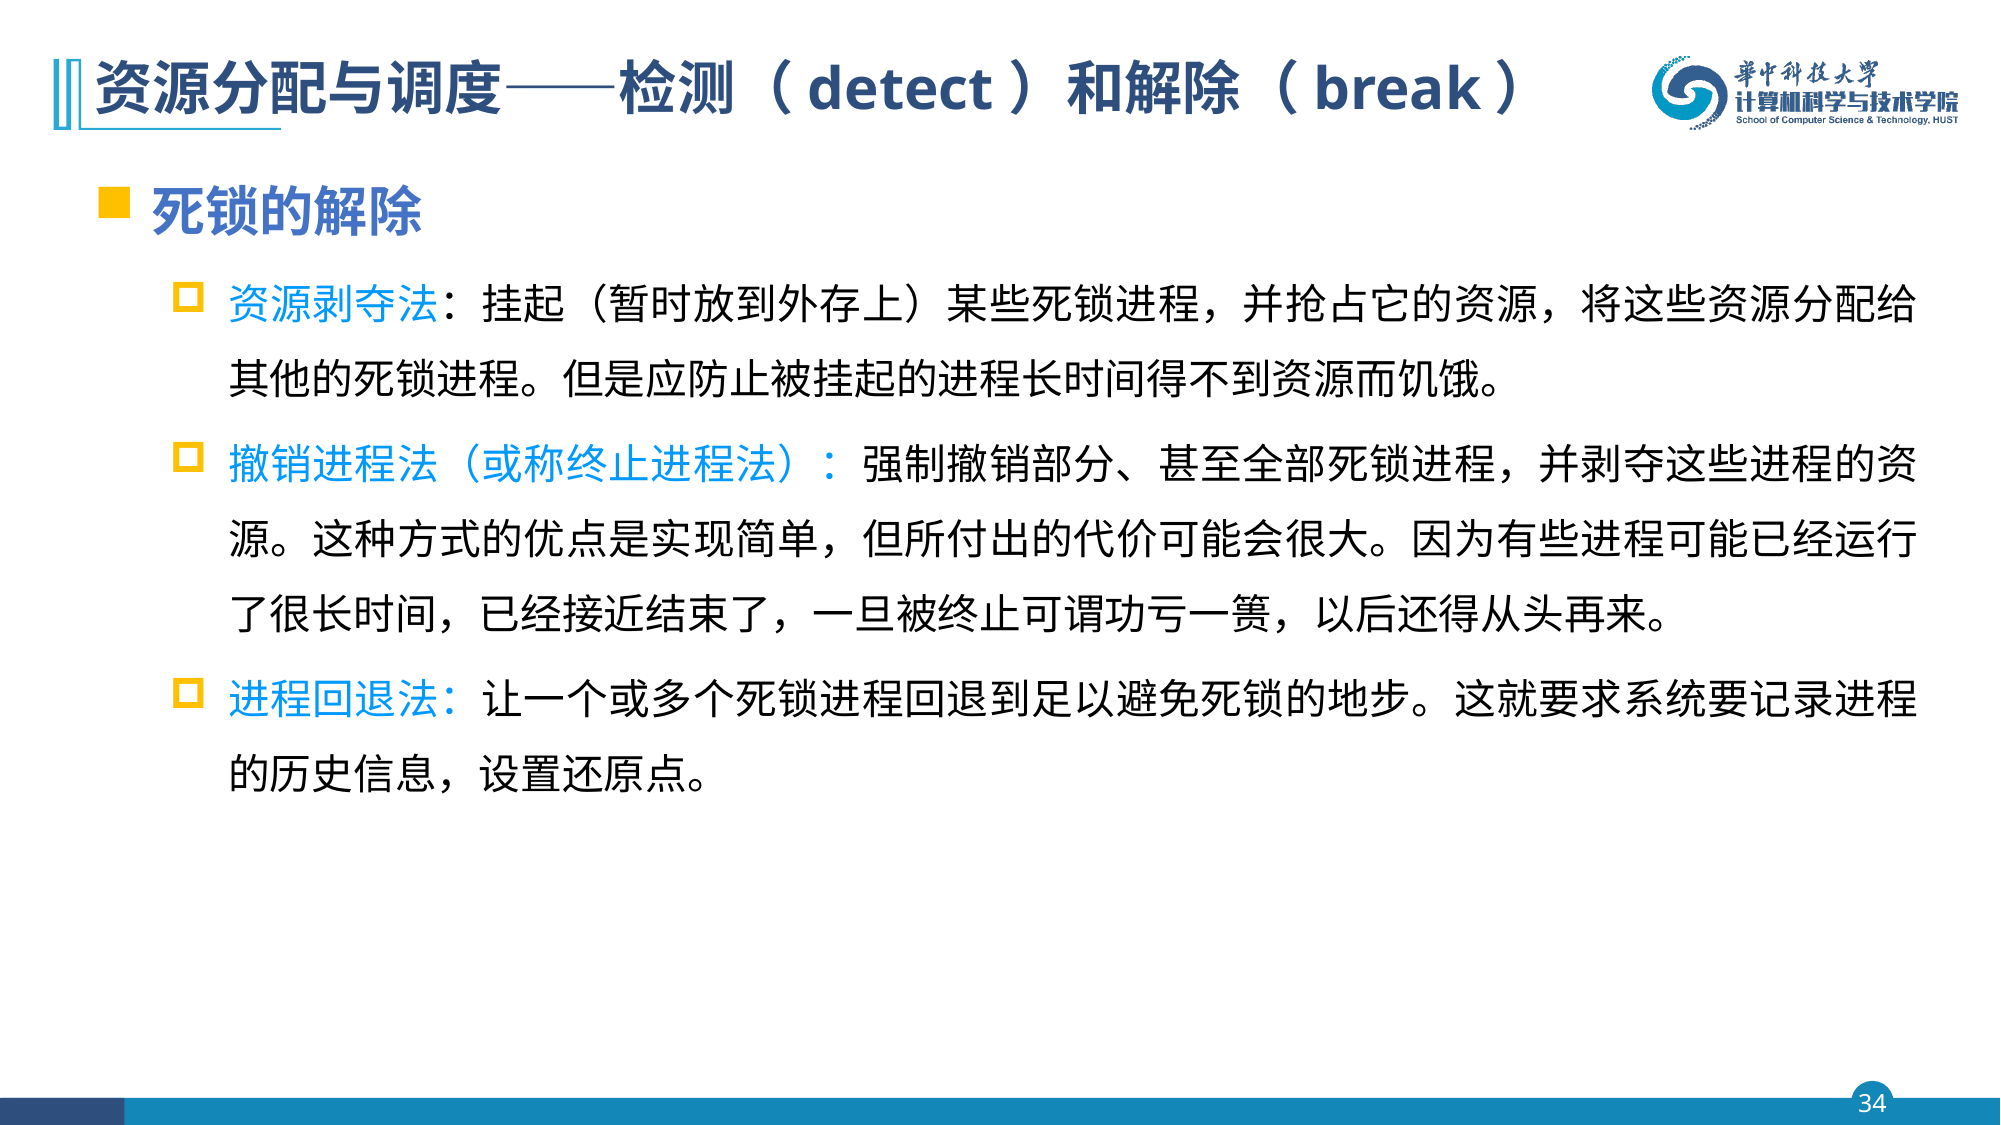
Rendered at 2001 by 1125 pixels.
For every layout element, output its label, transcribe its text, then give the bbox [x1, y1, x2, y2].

picture [1653, 56, 1678, 79]
title 资源分配与调度——检测（detect）和解除（break） [80, 51, 1653, 137]
list 死锁的解除 资源剥夺法：挂起（暂时放到外存上）某些死锁进程，并抢占它的资源，将这些资源分配给其他的死锁进程。但是应防止被挂起的进程长时间得不到资源而饥饿。 撤销进程法（或称终止进程法）：强制撤销部分、甚至全部死锁进程，并剥夺这些进程的资源。这种方式的优点是实现简单，但所付出的代价可能会很大。因为有些进程可能已经运行了很长时间，已经接近结束了，一旦被终止可谓功亏一篑，以后还得从头再来。 进程回退法：让一个或多个死锁进程回退到足以避免死锁的地步。这就要求系统要记录进程的历史信息，设置还原点。 [80, 137, 1933, 1098]
picture [1653, 56, 1958, 130]
